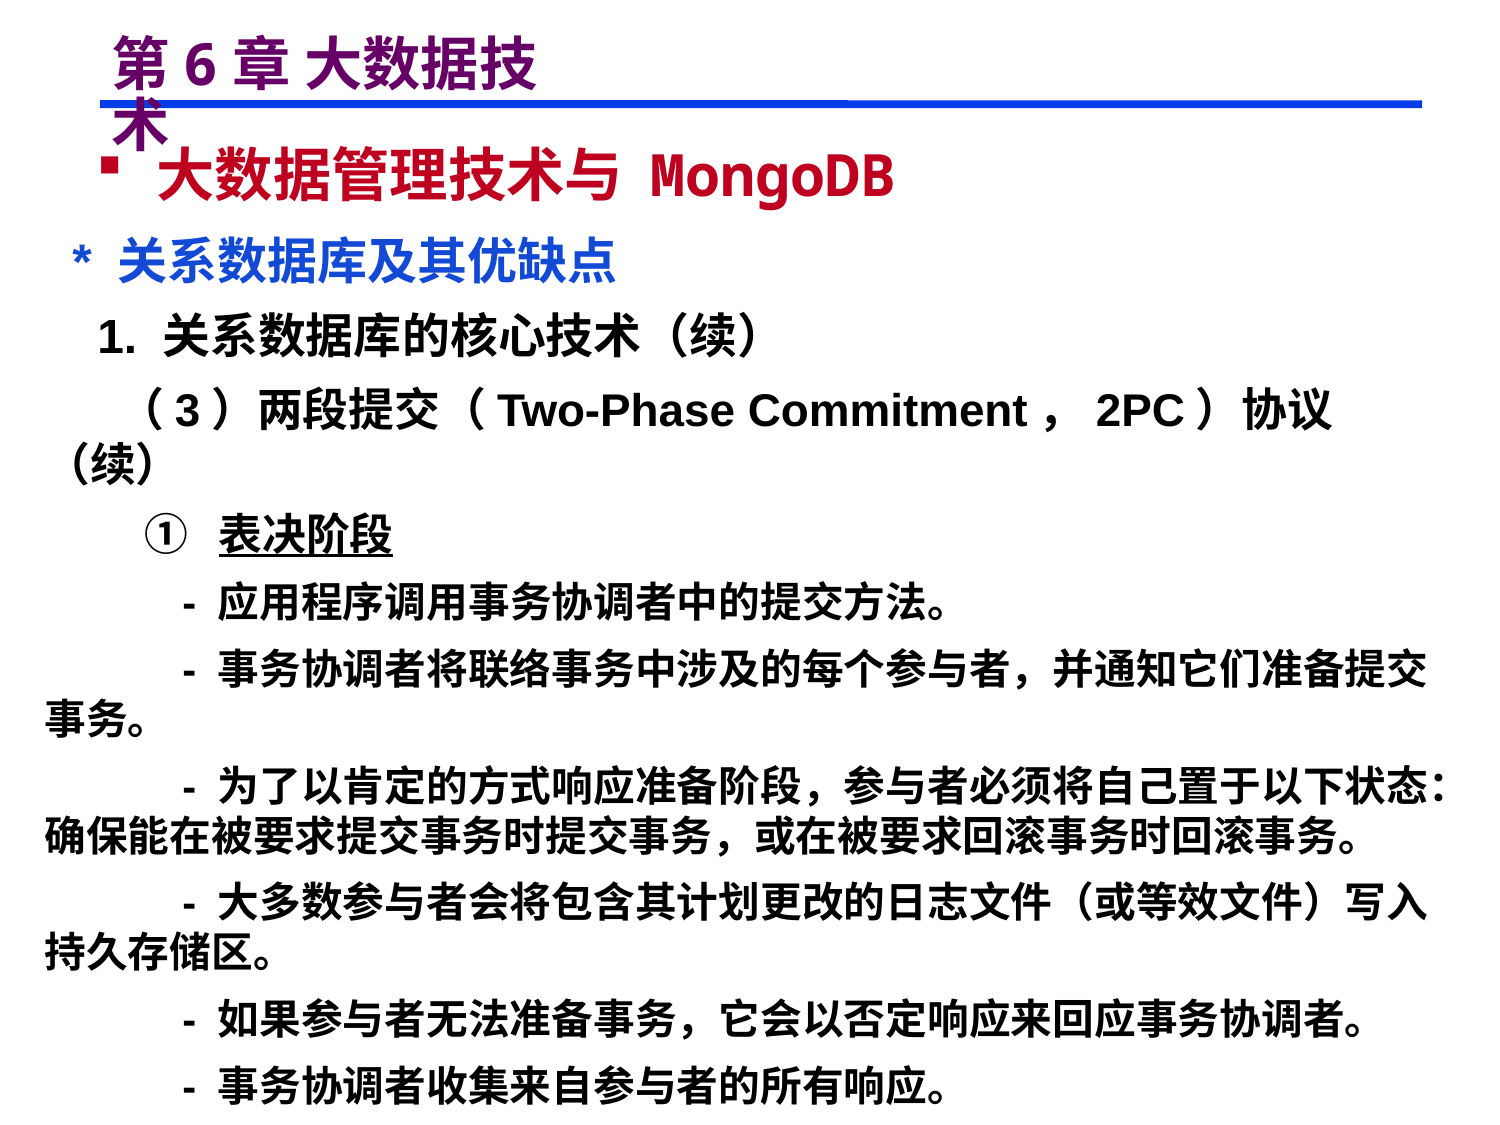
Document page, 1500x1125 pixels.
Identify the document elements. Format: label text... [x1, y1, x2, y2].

text_box 大数据管理技术与 MongoDB [81, 130, 942, 219]
title 第6章 大数据技术 [100, 32, 593, 130]
text_box * 关系数据库及其优缺点 1. 关系数据库的核心技术（续） （3）两段提交（Two-Phase Commitment，2PC）协议（续） ① 表决阶段 - 应用程序调用事务协调者中的提交方法。 - 事务协调者将联络事务中涉及的每个参与者，并通知它们准备提交事务。 - 为了以肯定的方式响应准备阶段，参与者必须将自己置于以下状态：确保能在被要求提交事务时提交事务，或在被要求回滚事务时回滚事务。 - 大多数参与者会将包含其计划更改的日志文件（或等效文件）写入持久存储区。 - 如果参与者无法准备事务，它会以否定响应来回应事务协调者。 - 事务协调者收集来自参与者的所有响应。 [29, 221, 1472, 1071]
